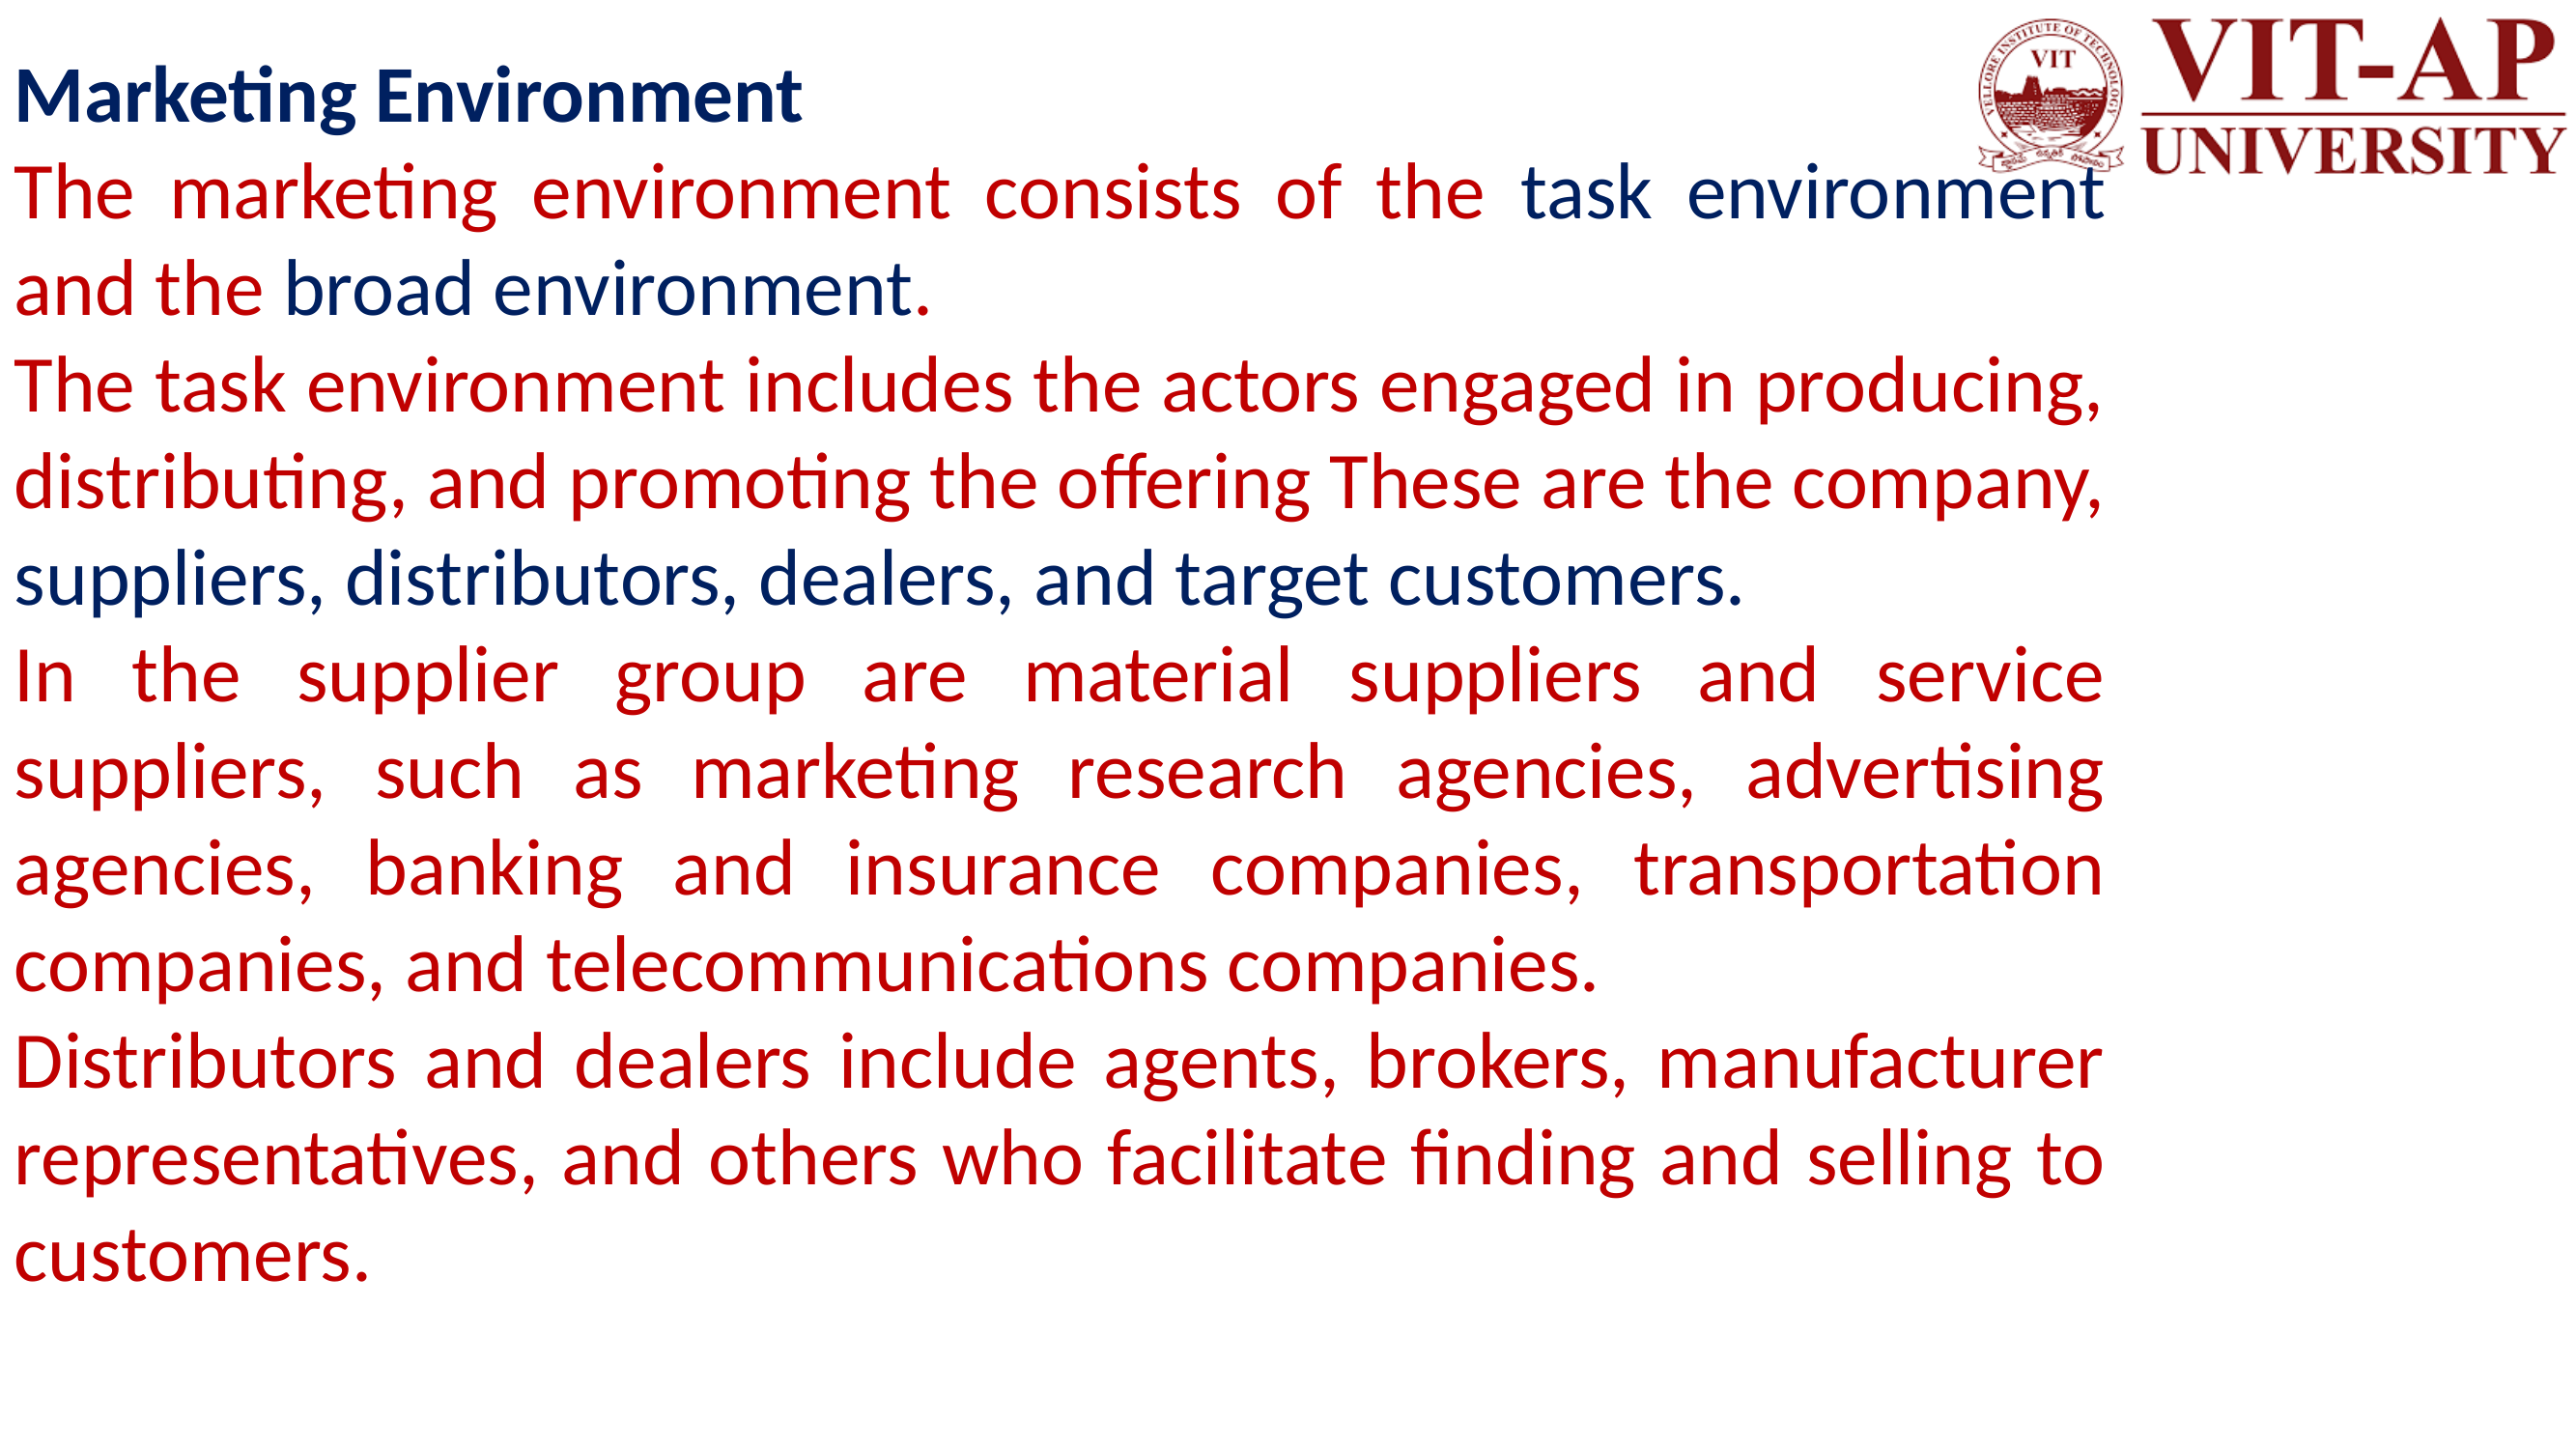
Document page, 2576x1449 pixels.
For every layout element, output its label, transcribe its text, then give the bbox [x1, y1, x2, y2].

text_box Marketing Environment The marketing environment consists of the task environment and the broad environment. The task environment includes the actors engaged in producing, distributing, and promoting the offering These are the company, suppliers, distributors, dealers, and target customers. In the supplier group are material suppliers and service suppliers, such as marketing research agencies, advertising agencies, banking and insurance companies, transportation companies, and telecommunications companies. Distributors and dealers include agents, brokers, manufacturer representatives, and others who facilitate finding and selling to customers. [0, 34, 2121, 1401]
picture [1966, 1, 2576, 190]
